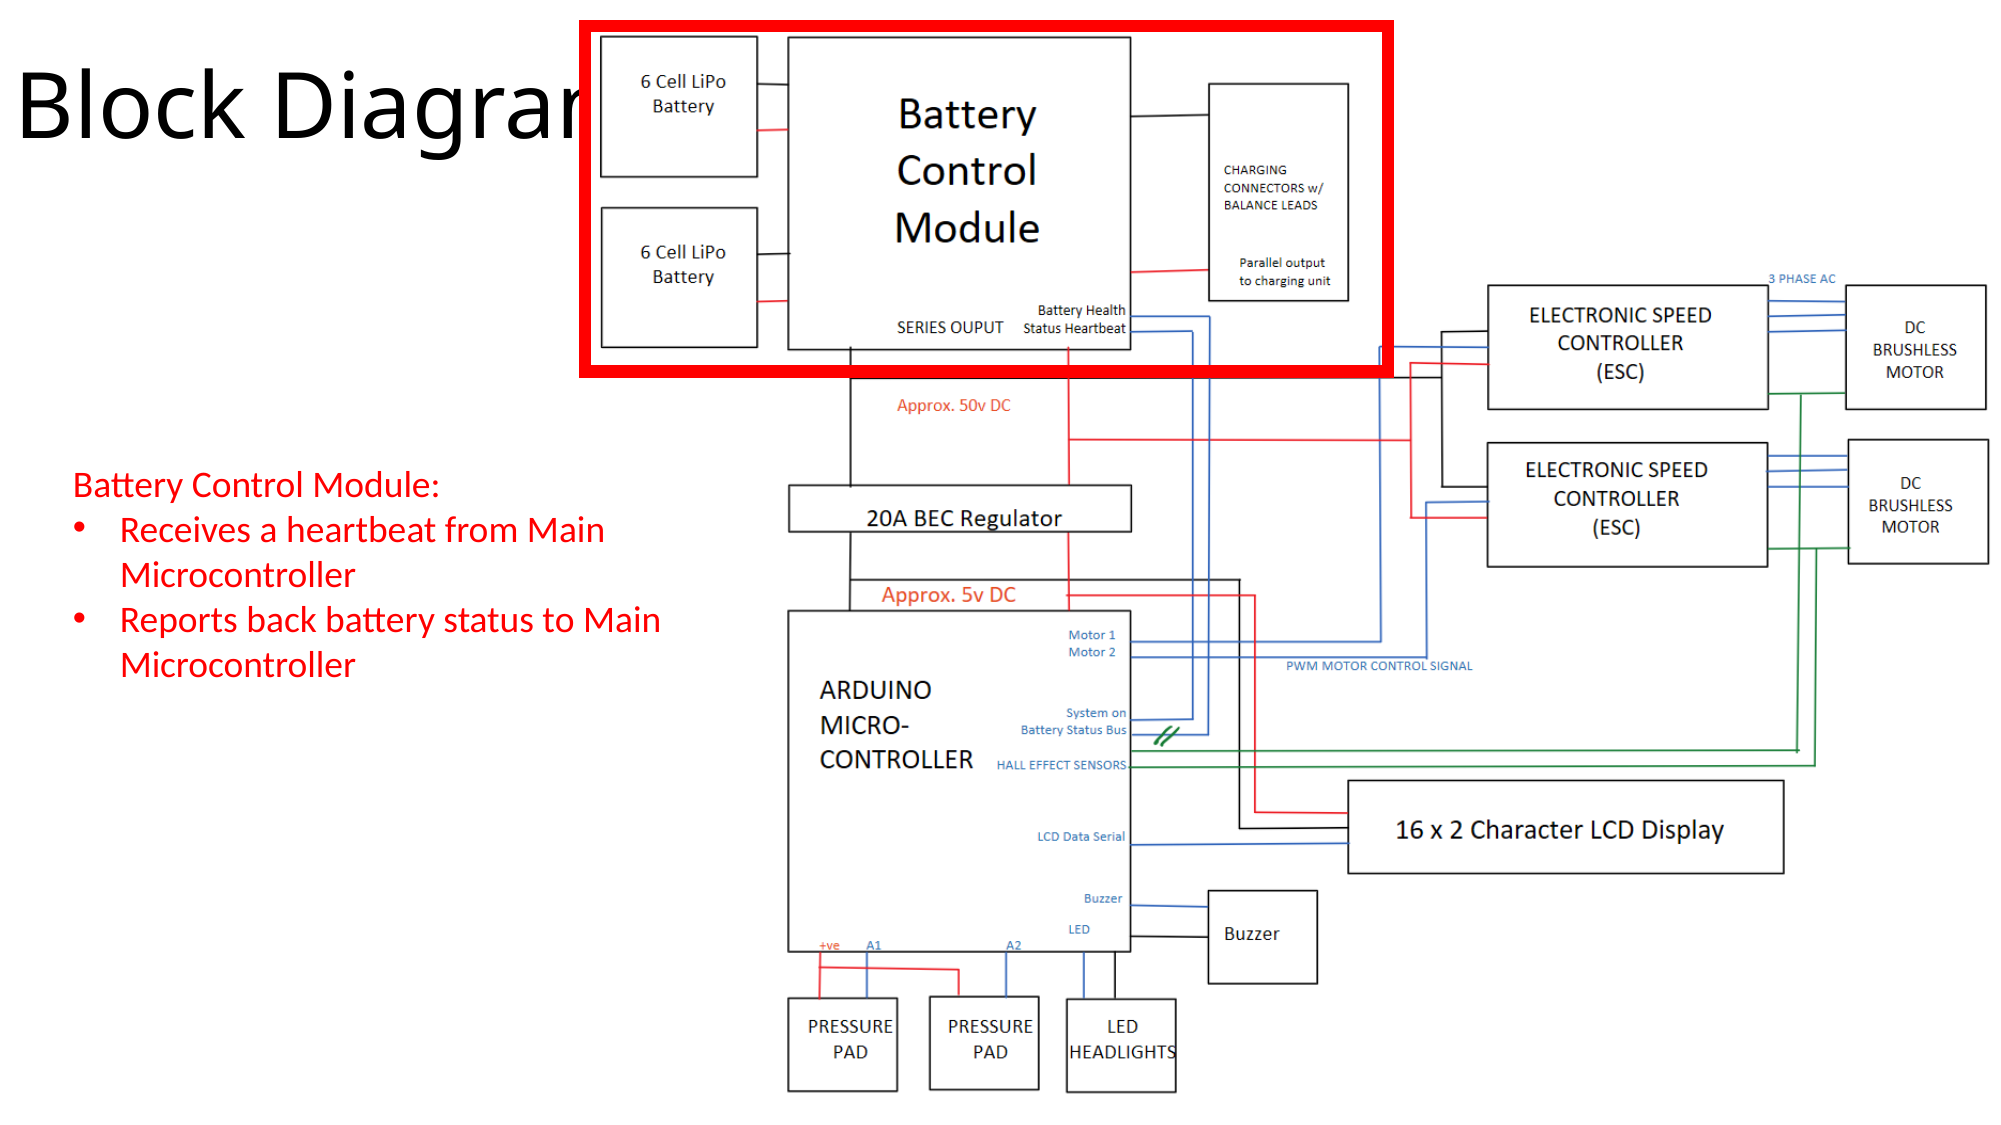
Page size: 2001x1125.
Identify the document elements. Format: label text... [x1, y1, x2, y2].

picture [584, 26, 2000, 1100]
text_box Battery Control Module: Receives a heartbeat from Main Microcontroller Reports back battery status to Main Microcontroller [58, 452, 584, 692]
title Block Diagram [0, 0, 1725, 218]
